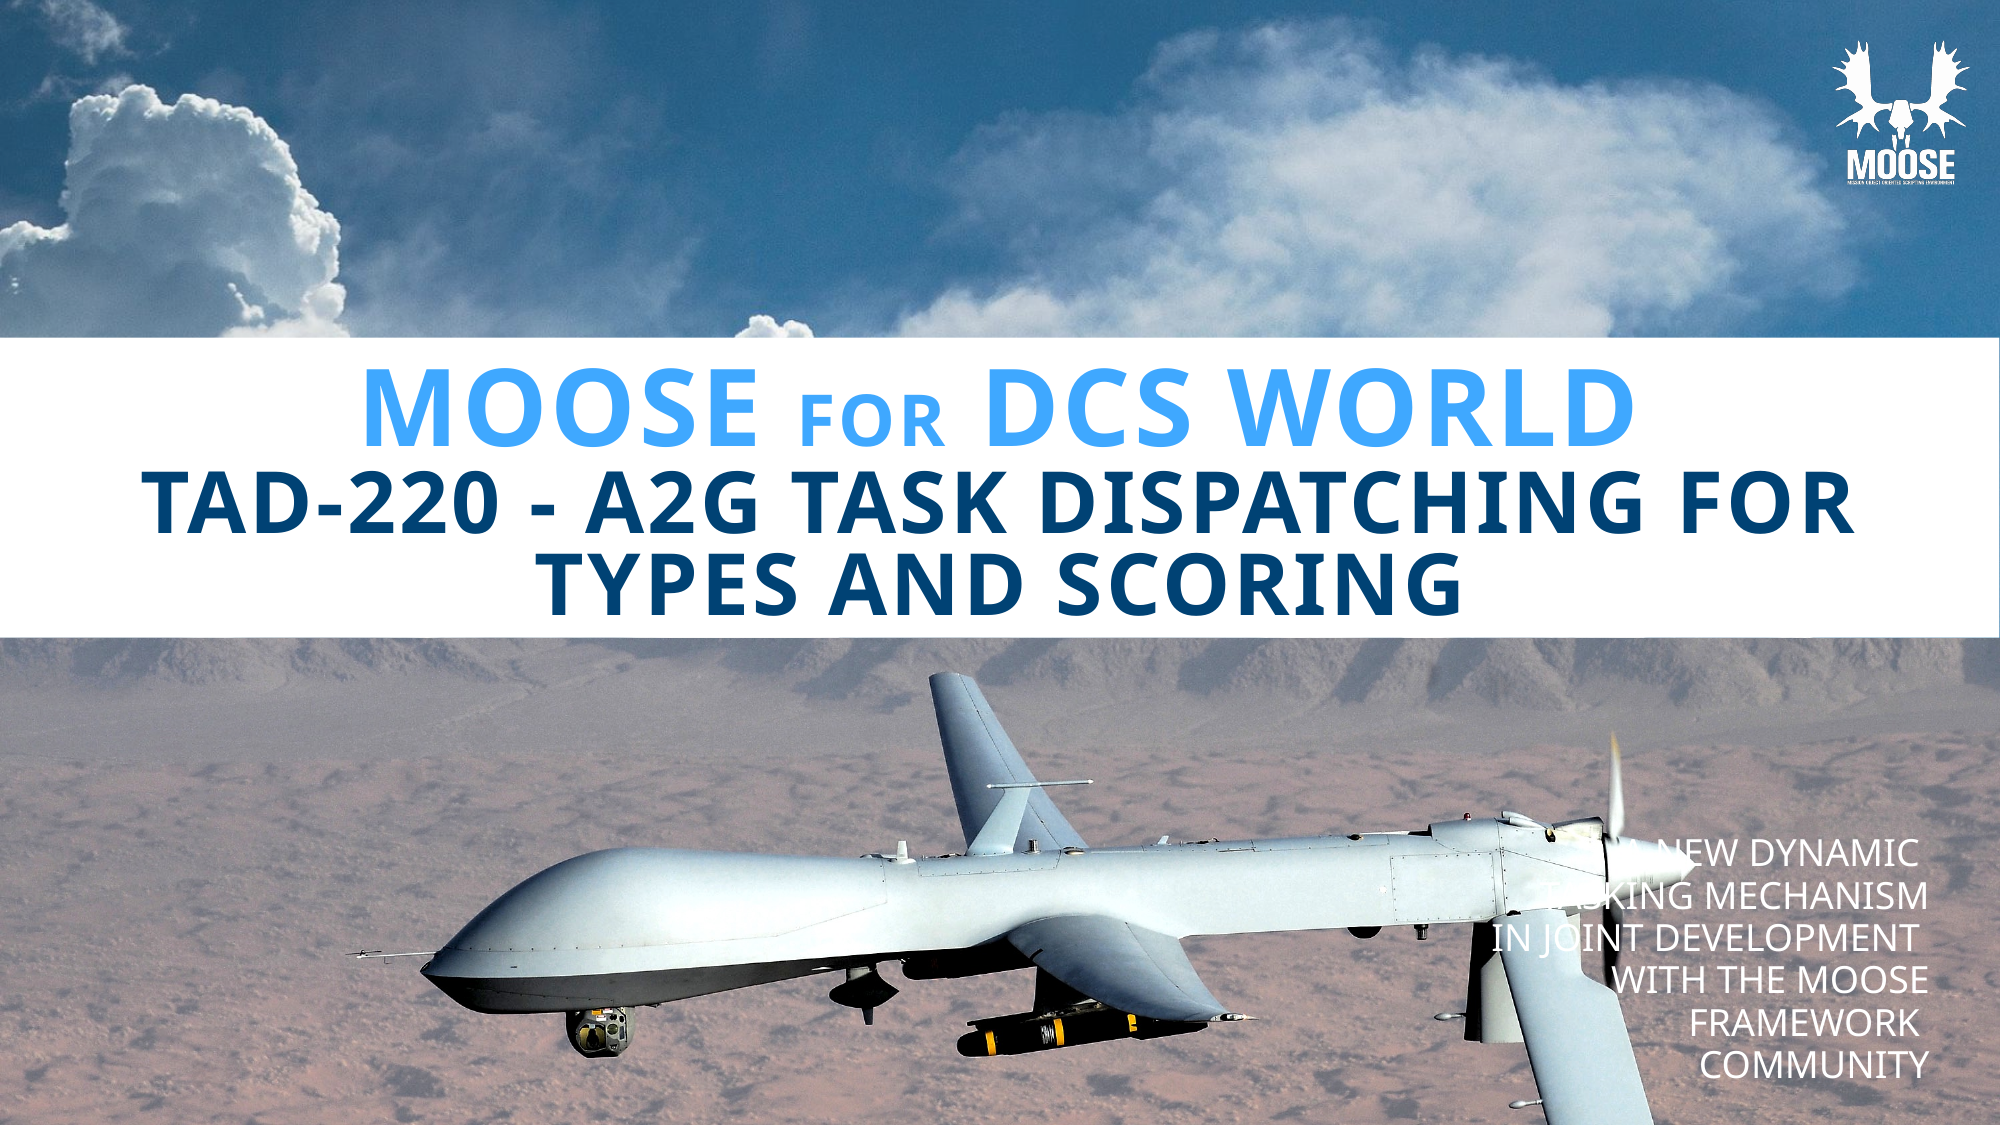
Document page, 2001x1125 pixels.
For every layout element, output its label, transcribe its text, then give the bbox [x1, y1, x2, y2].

title moose for dcs world TAD-220 - A2G Task Dispatching for tYPES and SCORING [60, 355, 1942, 641]
picture [1826, 30, 1976, 196]
picture [0, 638, 2000, 1125]
subtitle a new dynamic tasking mechanism in joint development with the moose framework community [249, 680, 1945, 1094]
